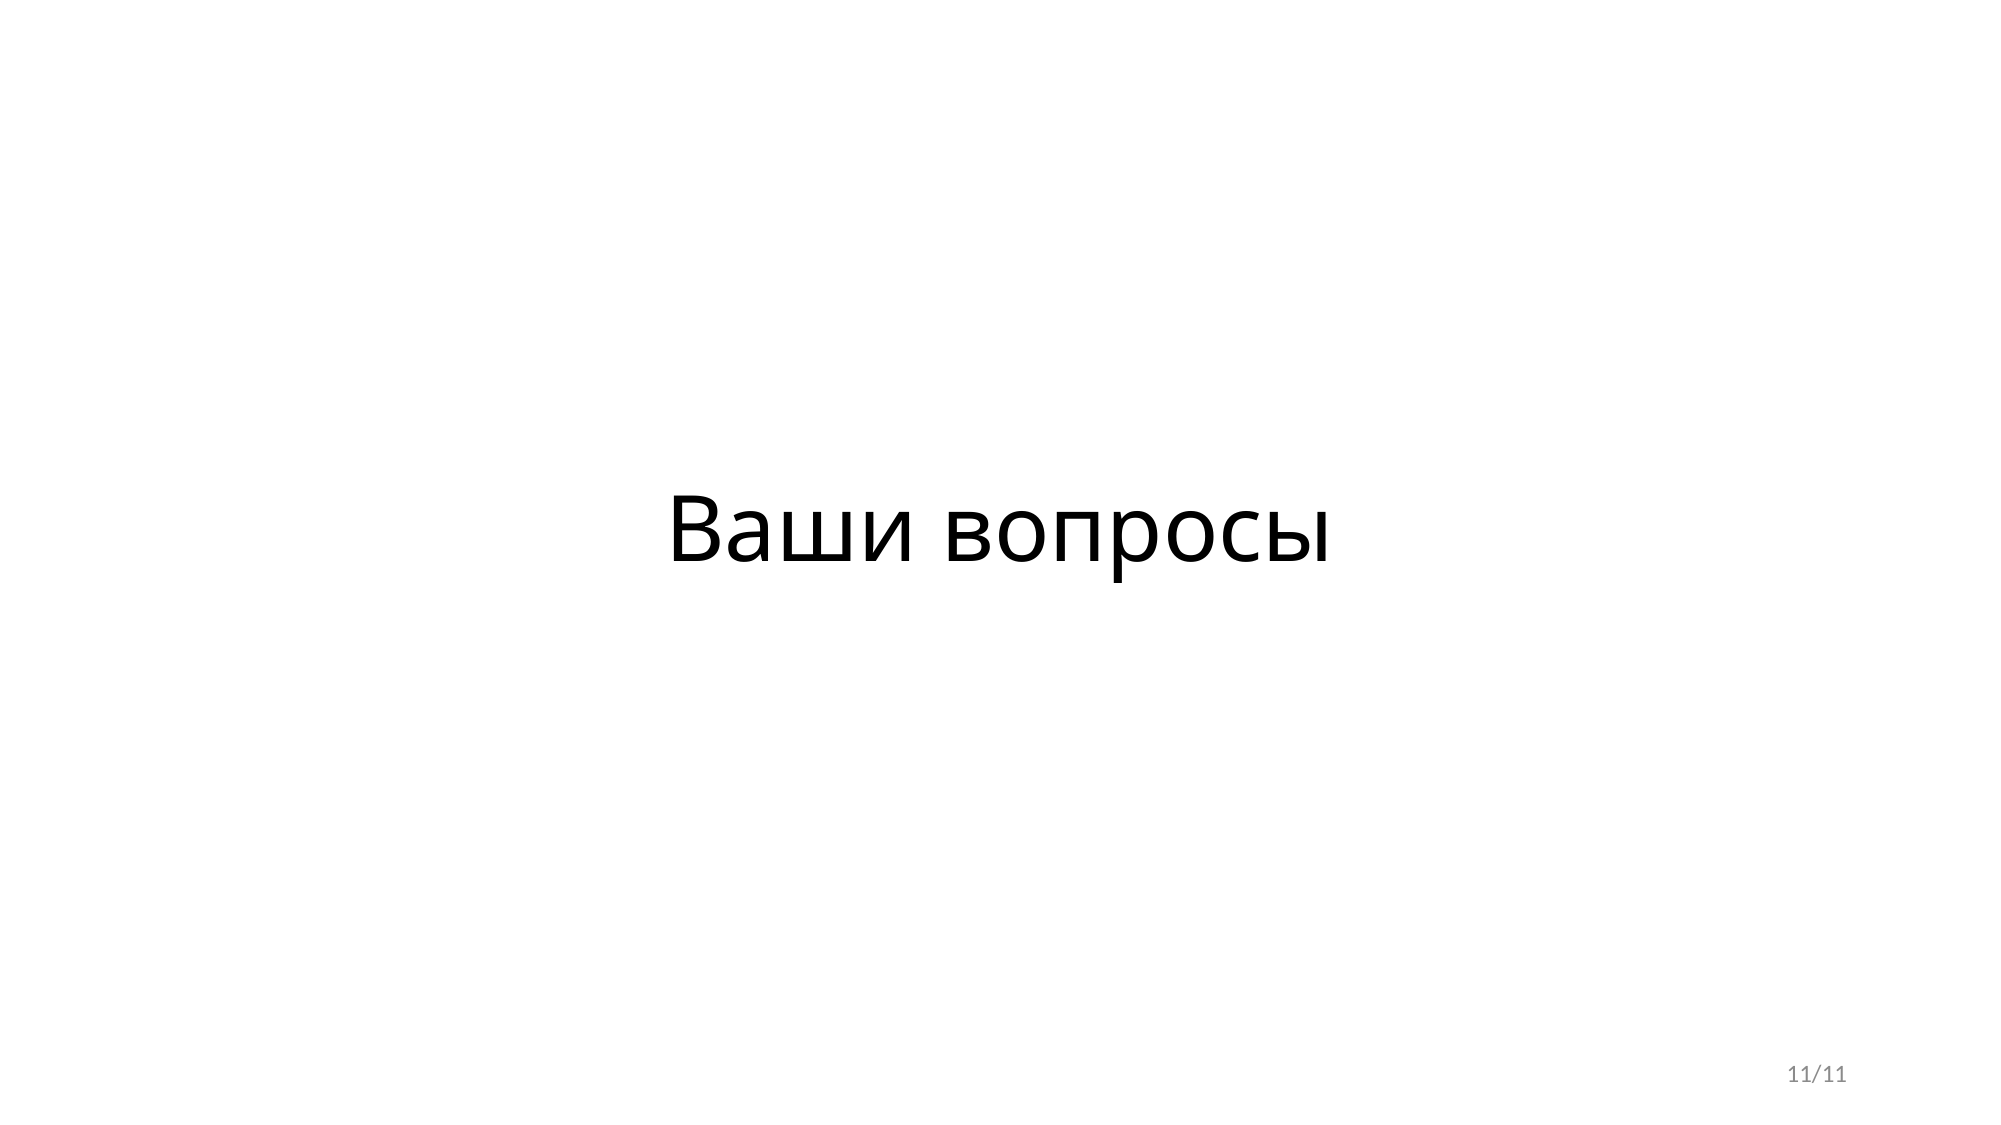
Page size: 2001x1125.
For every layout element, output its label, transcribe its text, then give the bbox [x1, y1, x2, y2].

title Ваши вопросы [137, 423, 1863, 641]
slide_number 11/11 [1412, 1042, 1863, 1103]
